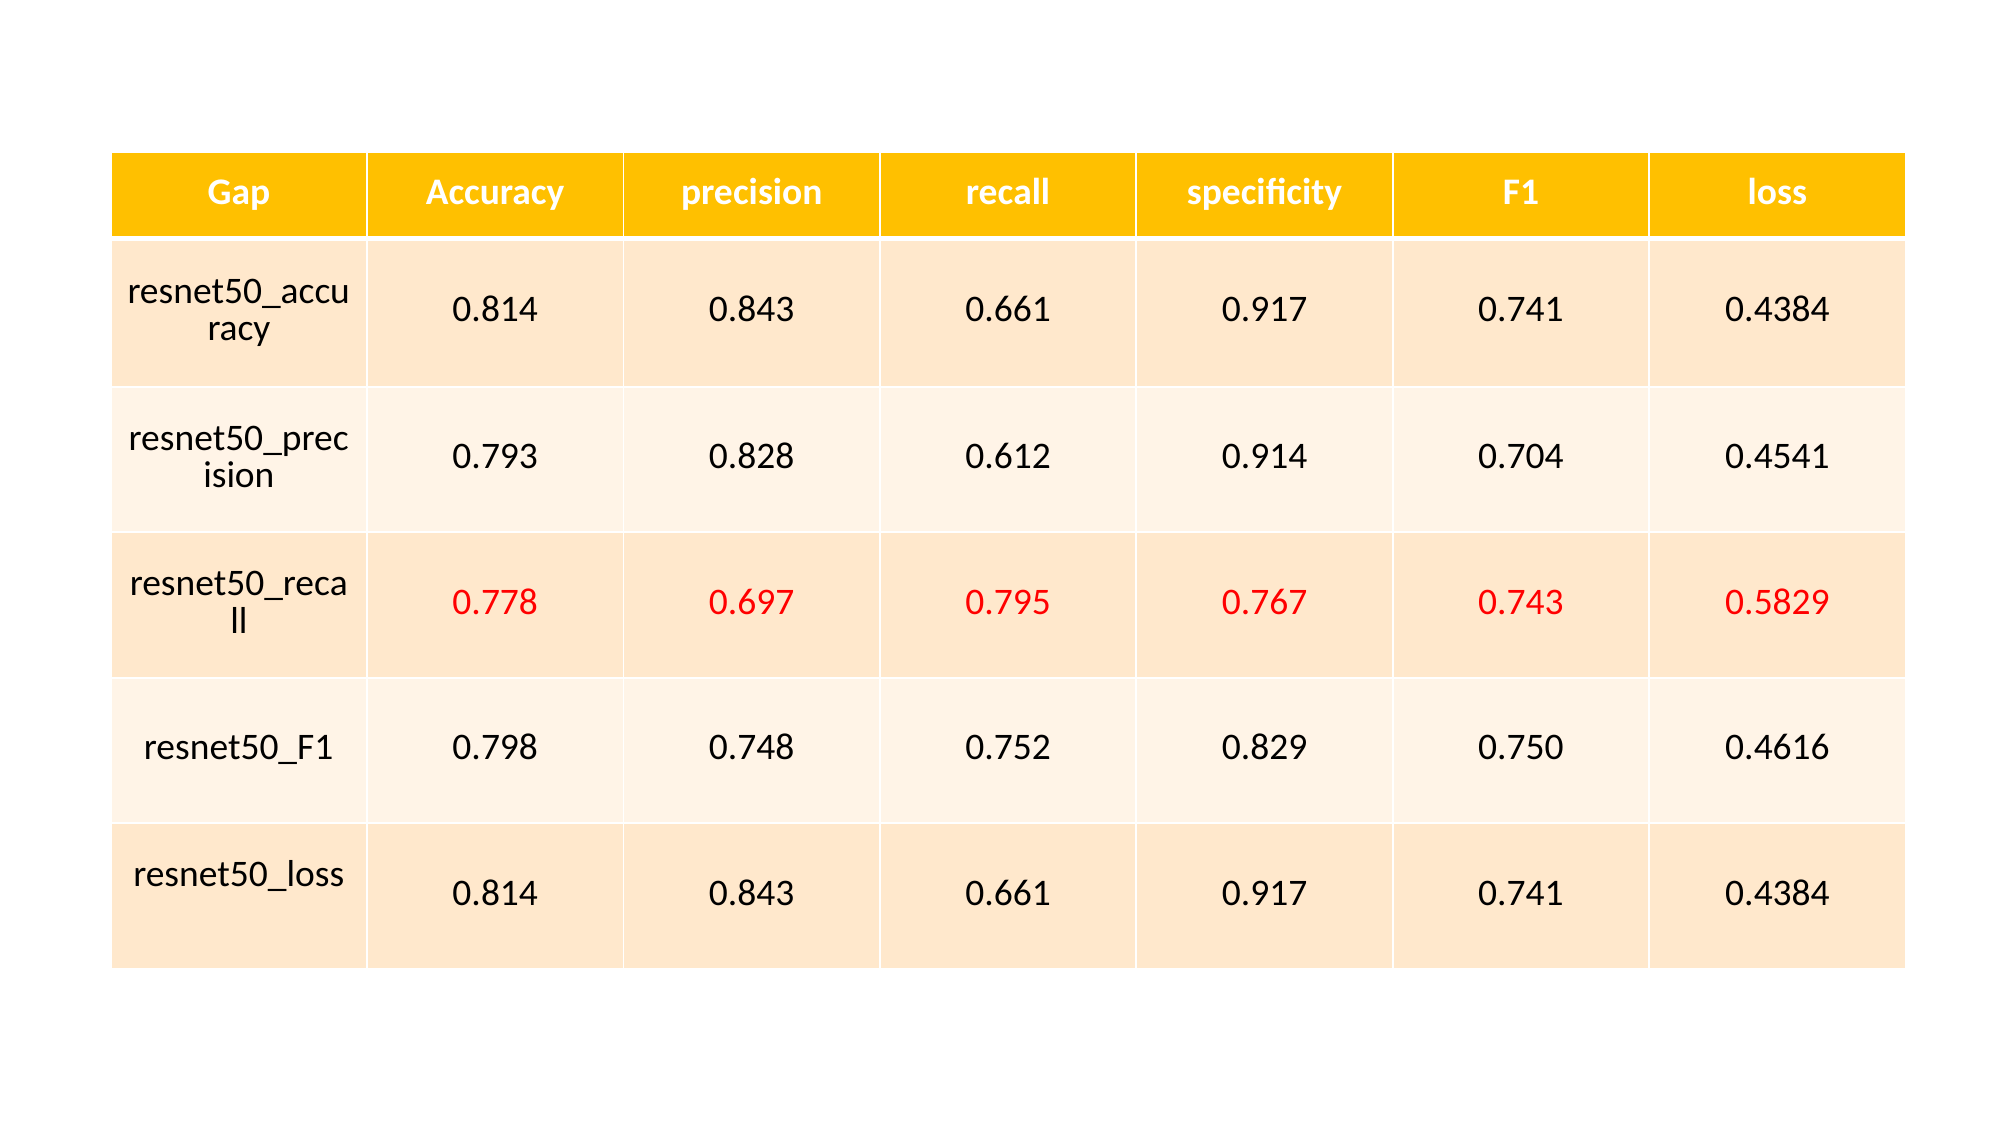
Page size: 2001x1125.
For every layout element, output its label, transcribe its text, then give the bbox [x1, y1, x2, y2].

table_cell 0.798 [368, 679, 623, 822]
table_cell 0.4384 [1650, 241, 1905, 386]
table_cell 0.843 [624, 824, 879, 968]
table_cell 0.704 [1394, 388, 1648, 531]
table_cell 0.914 [1137, 388, 1392, 531]
table_cell resnet50_recall [112, 533, 366, 677]
table_cell 0.661 [881, 241, 1135, 386]
table_cell 0.750 [1394, 679, 1648, 822]
table_cell resnet50_F1 [112, 679, 366, 822]
table_header recall [881, 153, 1135, 236]
table_cell resnet50_loss [112, 824, 366, 968]
table_cell 0.828 [624, 388, 879, 531]
table_cell 0.741 [1394, 824, 1648, 968]
table_cell 0.4616 [1650, 679, 1905, 822]
table_cell 0.697 [624, 533, 879, 677]
table_cell 0.778 [368, 533, 623, 677]
table_cell 0.612 [881, 388, 1135, 531]
table_cell 0.814 [368, 241, 623, 386]
table_header precision [624, 153, 879, 236]
table_cell 0.748 [624, 679, 879, 822]
table_header Gap [112, 153, 366, 236]
table_cell 0.743 [1394, 533, 1648, 677]
table_cell 0.661 [881, 824, 1135, 968]
table_cell 0.741 [1394, 241, 1648, 386]
table_cell 0.795 [881, 533, 1135, 677]
table_cell 0.843 [624, 241, 879, 386]
table_header specificity [1137, 153, 1392, 236]
table_header loss [1650, 153, 1905, 236]
table_cell 0.814 [368, 824, 623, 968]
table_cell 0.4384 [1650, 824, 1905, 968]
table_header F1 [1394, 153, 1648, 236]
table_cell resnet50_precision [112, 388, 366, 531]
table_cell 0.767 [1137, 533, 1392, 677]
table_cell 0.752 [881, 679, 1135, 822]
table_cell 0.917 [1137, 241, 1392, 386]
table_cell resnet50_accuracy [112, 241, 366, 386]
table_cell 0.5829 [1650, 533, 1905, 677]
table_cell 0.917 [1137, 824, 1392, 968]
table_cell 0.4541 [1650, 388, 1905, 531]
table_cell 0.829 [1137, 679, 1392, 822]
table_header Accuracy [368, 153, 623, 236]
table_cell 0.793 [368, 388, 623, 531]
